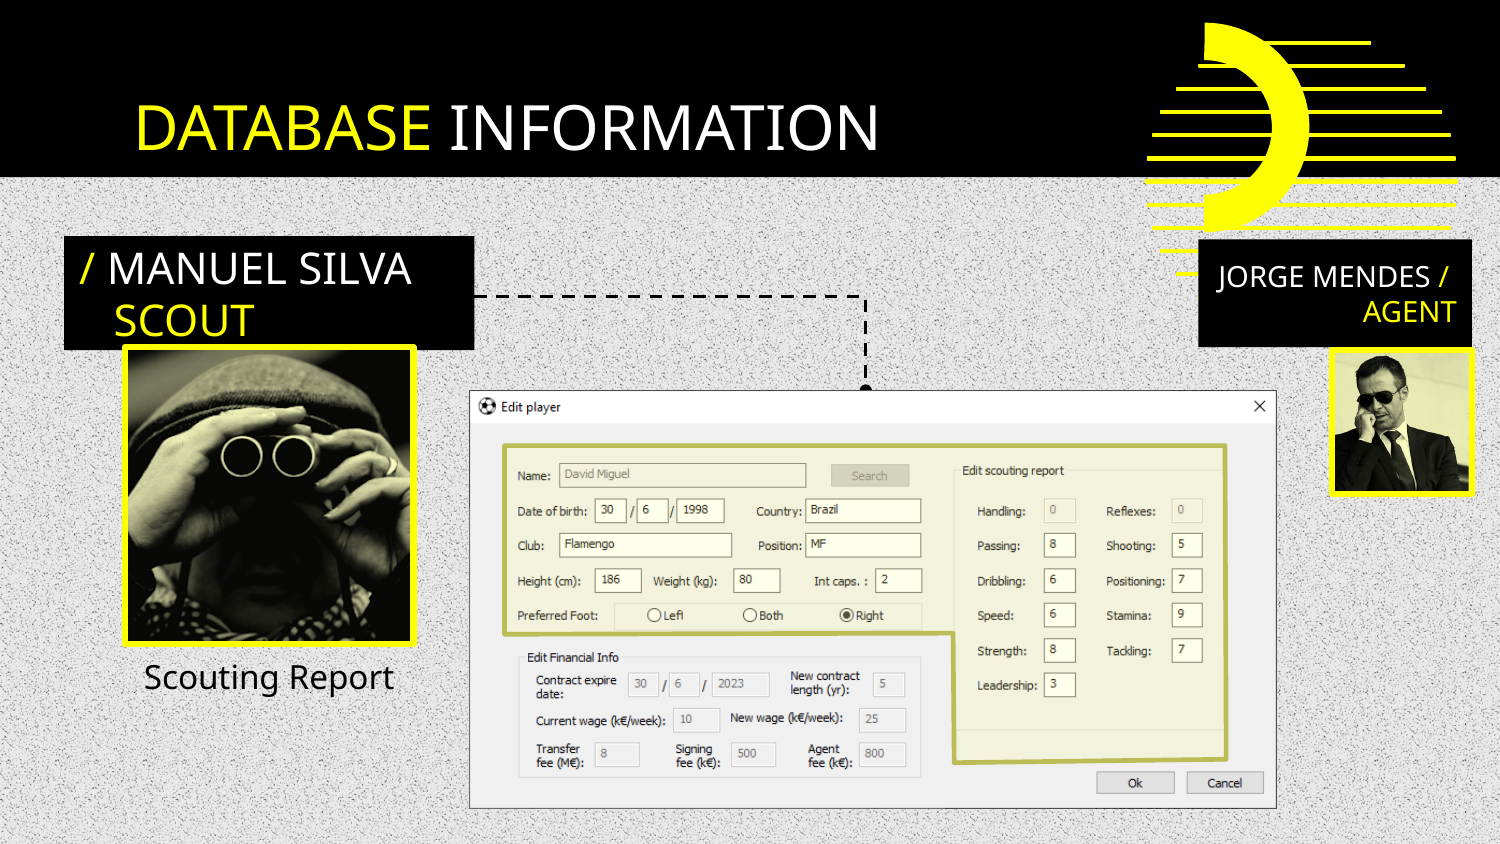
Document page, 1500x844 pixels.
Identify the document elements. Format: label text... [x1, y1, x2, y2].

subtitle Scouting Report [64, 640, 464, 753]
picture [0, 178, 1500, 844]
subtitle / MANUEL SILVA SCOUT [64, 236, 475, 351]
text_box [474, 296, 872, 388]
title DATABASE INFORMATION [118, 72, 1382, 167]
subtitle JORGE MENDES / AGENT [1198, 239, 1472, 348]
